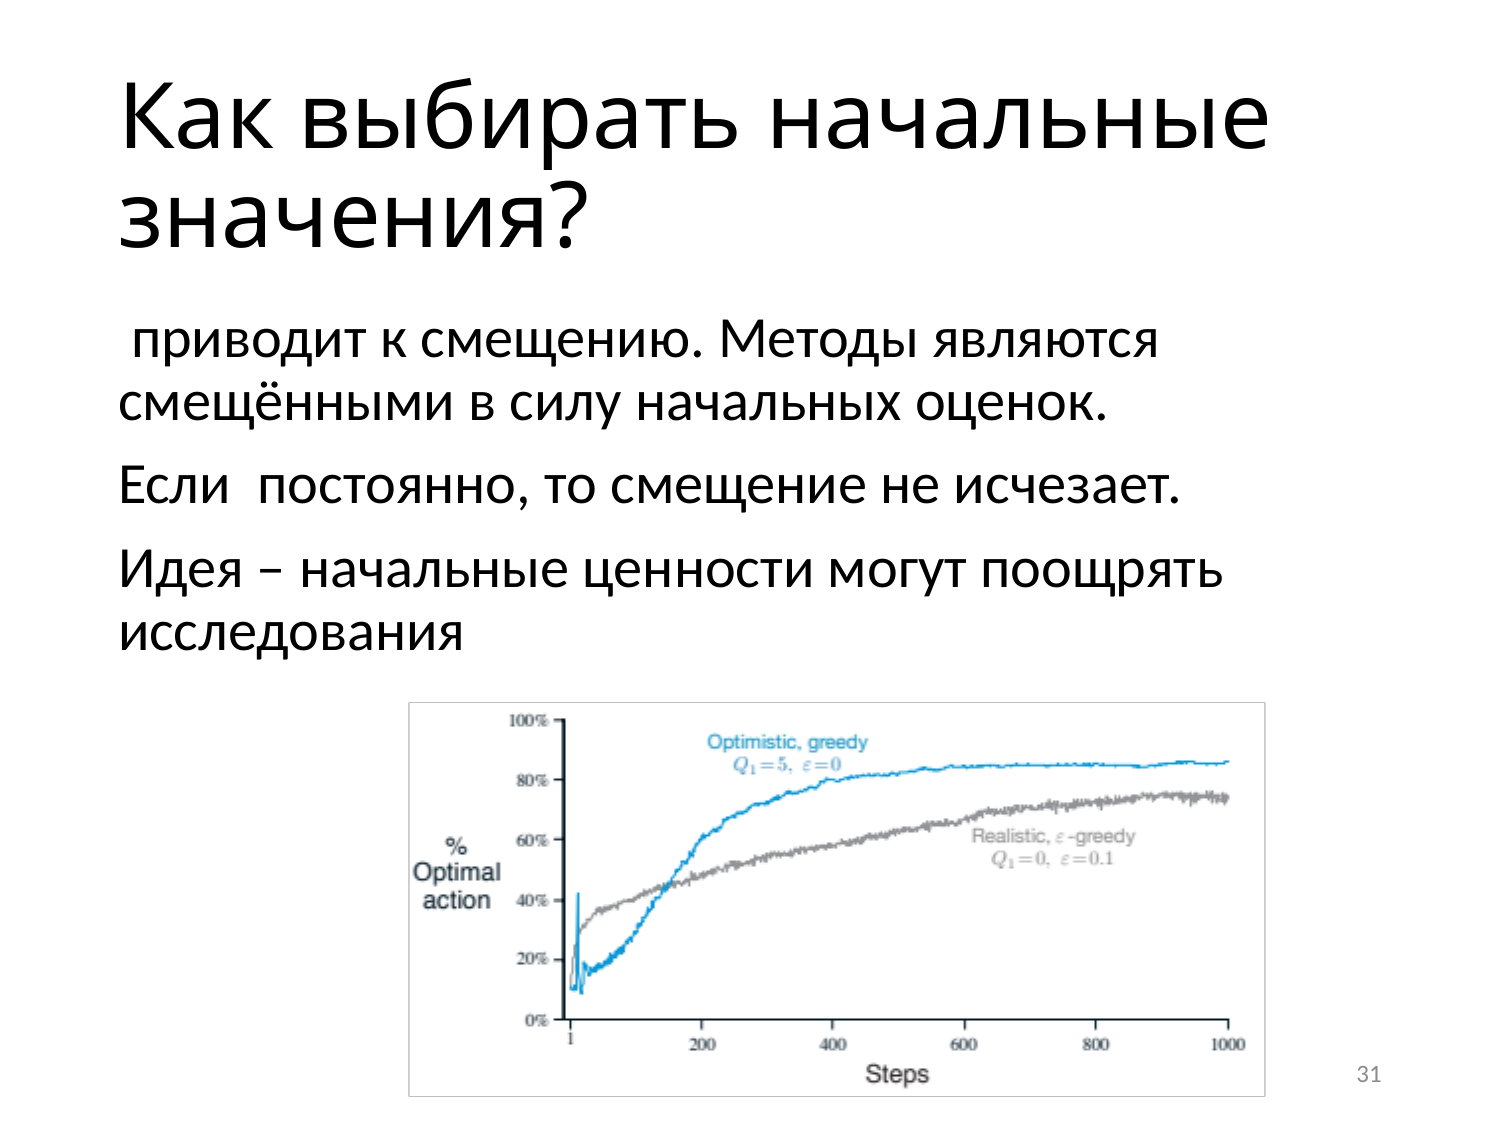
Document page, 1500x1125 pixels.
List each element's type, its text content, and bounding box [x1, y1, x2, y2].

title Как выбирать начальные значения? [103, 59, 1397, 278]
slide_number 31 [1309, 1042, 1397, 1103]
picture [350, 673, 1309, 1103]
